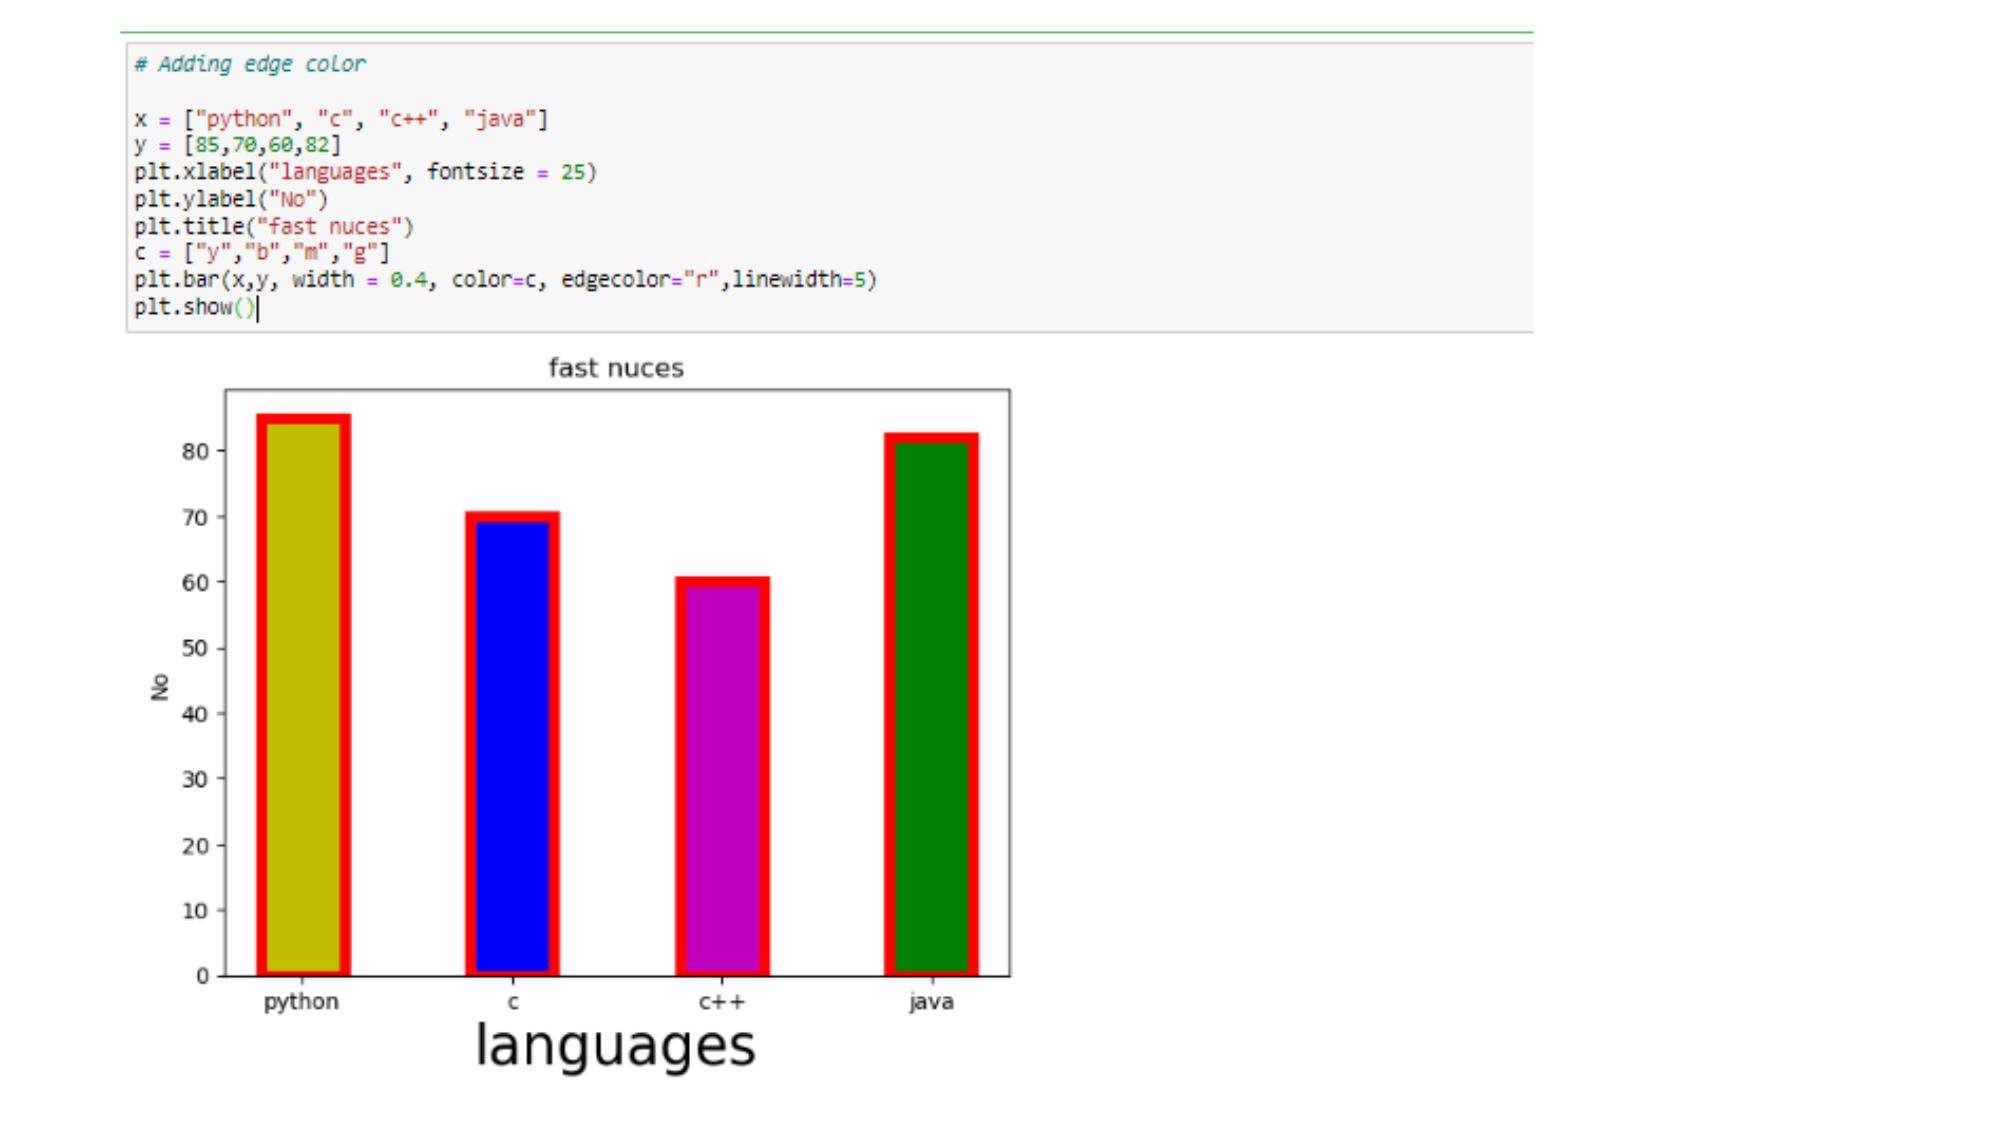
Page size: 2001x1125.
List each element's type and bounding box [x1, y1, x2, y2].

picture [120, 29, 1534, 1105]
